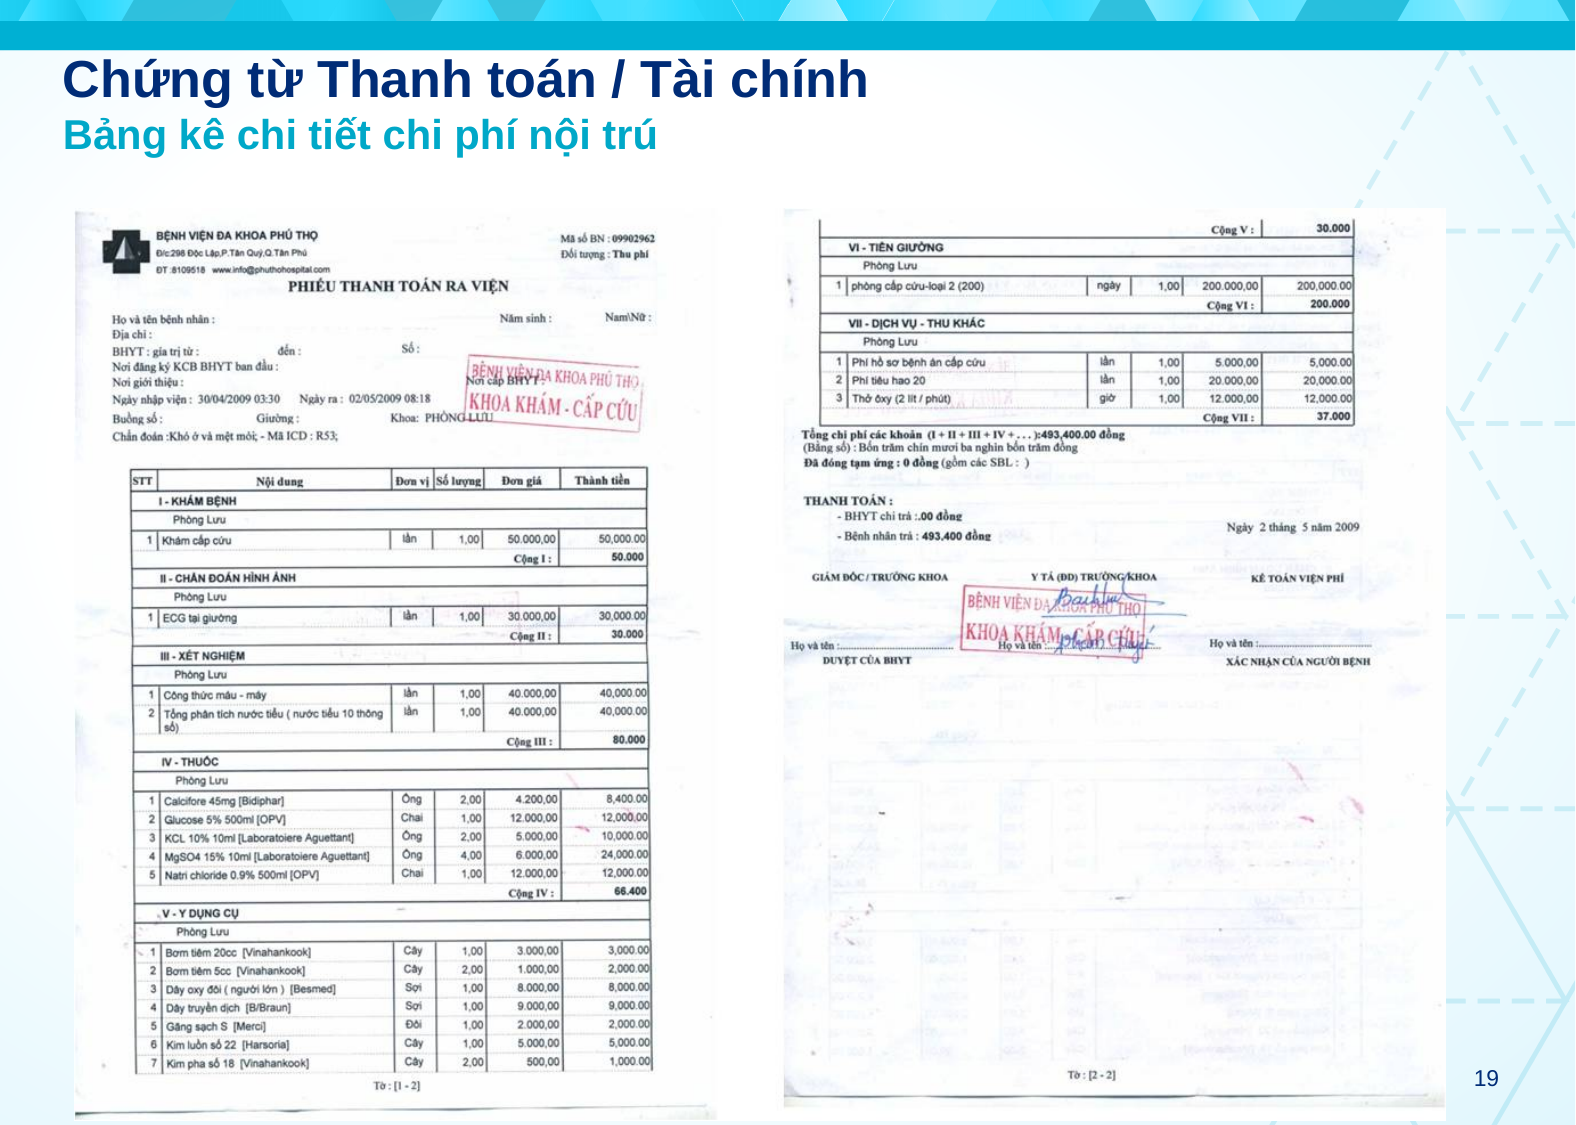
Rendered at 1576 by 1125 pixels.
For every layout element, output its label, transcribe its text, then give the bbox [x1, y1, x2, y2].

picture [0, 0, 1576, 1125]
text_box Chứng từ Thanh toán / Tài chính Bảng kê chi tiết chi phí nội trú [48, 38, 1474, 167]
slide_number 18 [1450, 1063, 1500, 1092]
